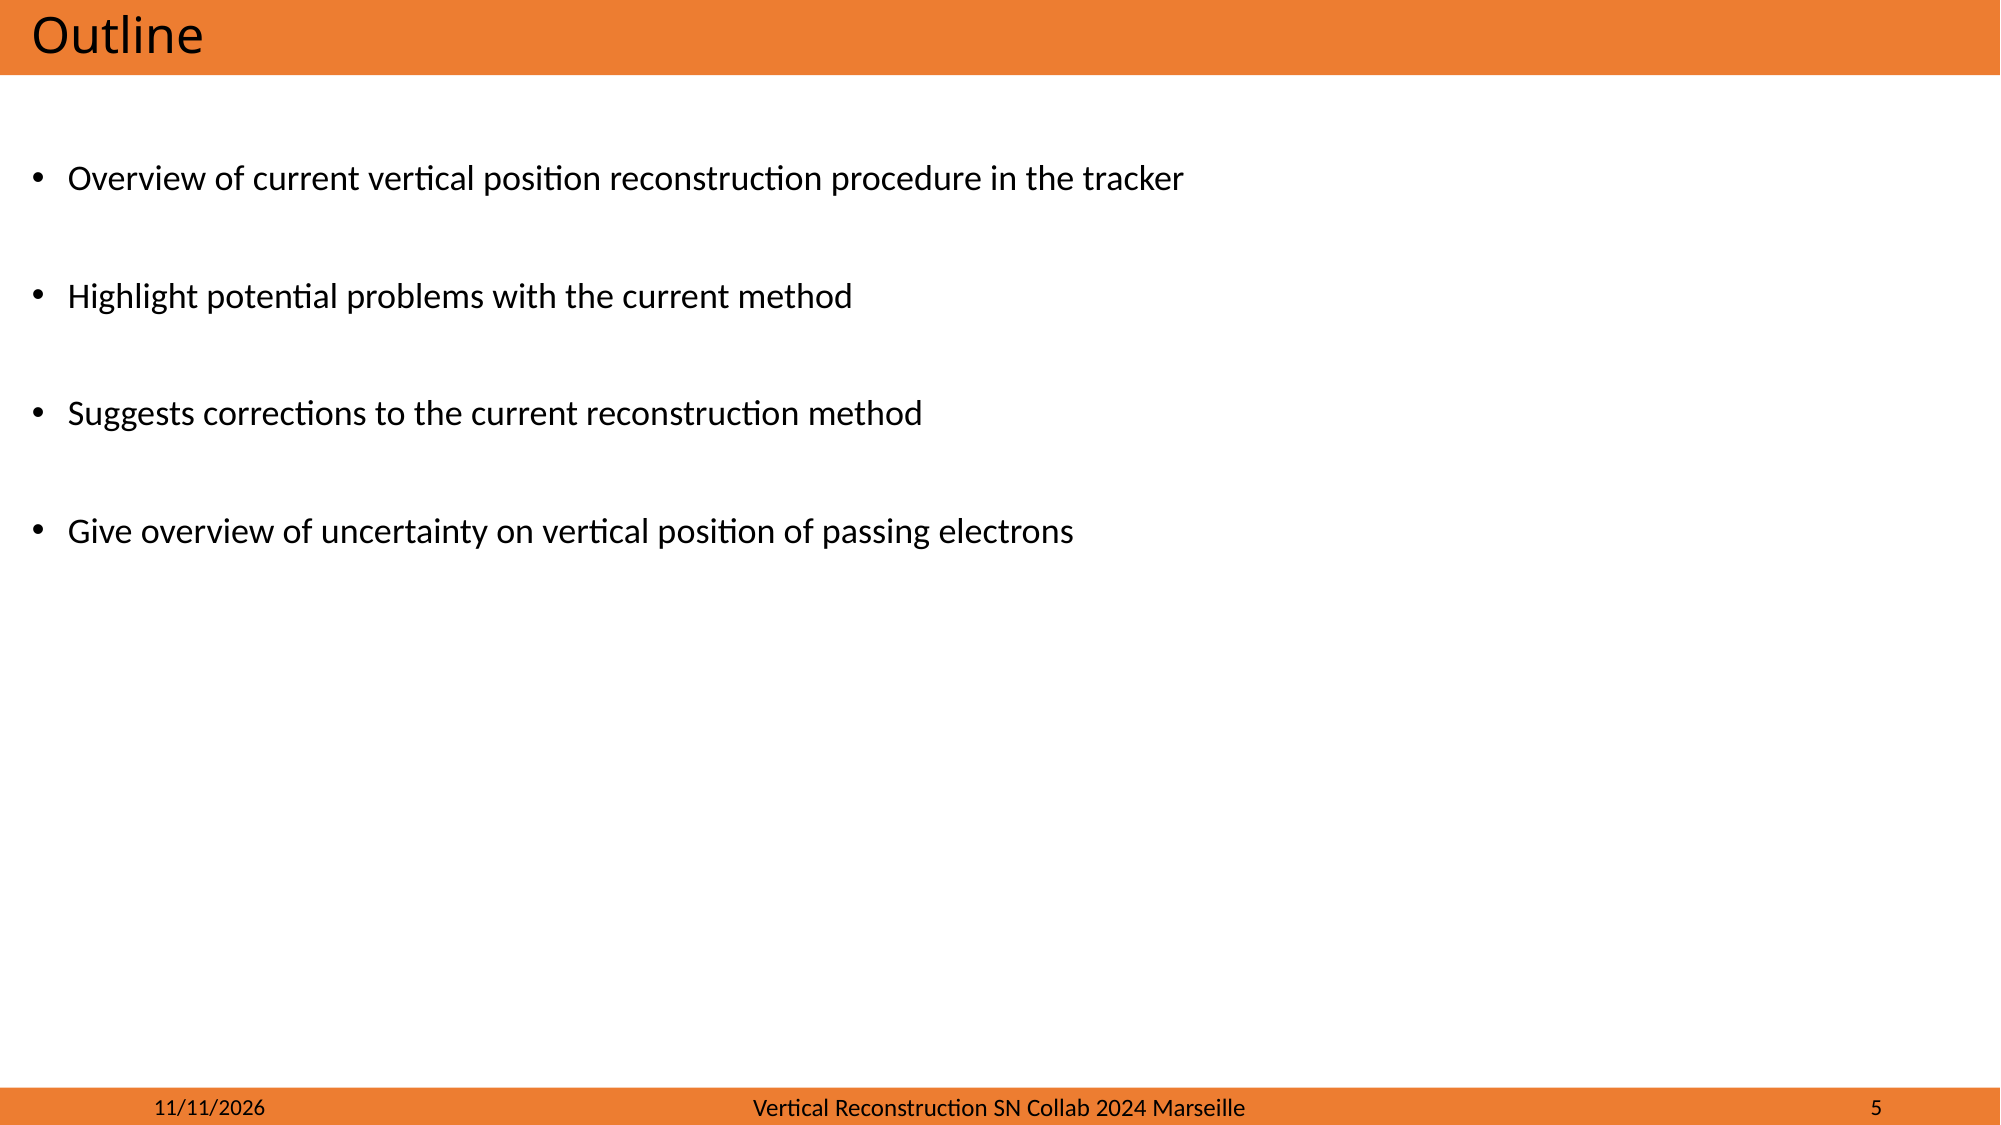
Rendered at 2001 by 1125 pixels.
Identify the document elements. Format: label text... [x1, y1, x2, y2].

title Outline [16, 0, 1742, 76]
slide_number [138, 1087, 589, 1125]
footer Vertical Reconstruction SN Collab 2024 Marseille [662, 1087, 1338, 1125]
slide_number 5 [1447, 1087, 1898, 1125]
list Overview of current vertical position reconstruction procedure in the tracker Highlight potential problems with the current method Suggests corrections to the current reconstruction method Give overview of uncertainty on vertical position of passing electrons [16, 152, 1742, 563]
